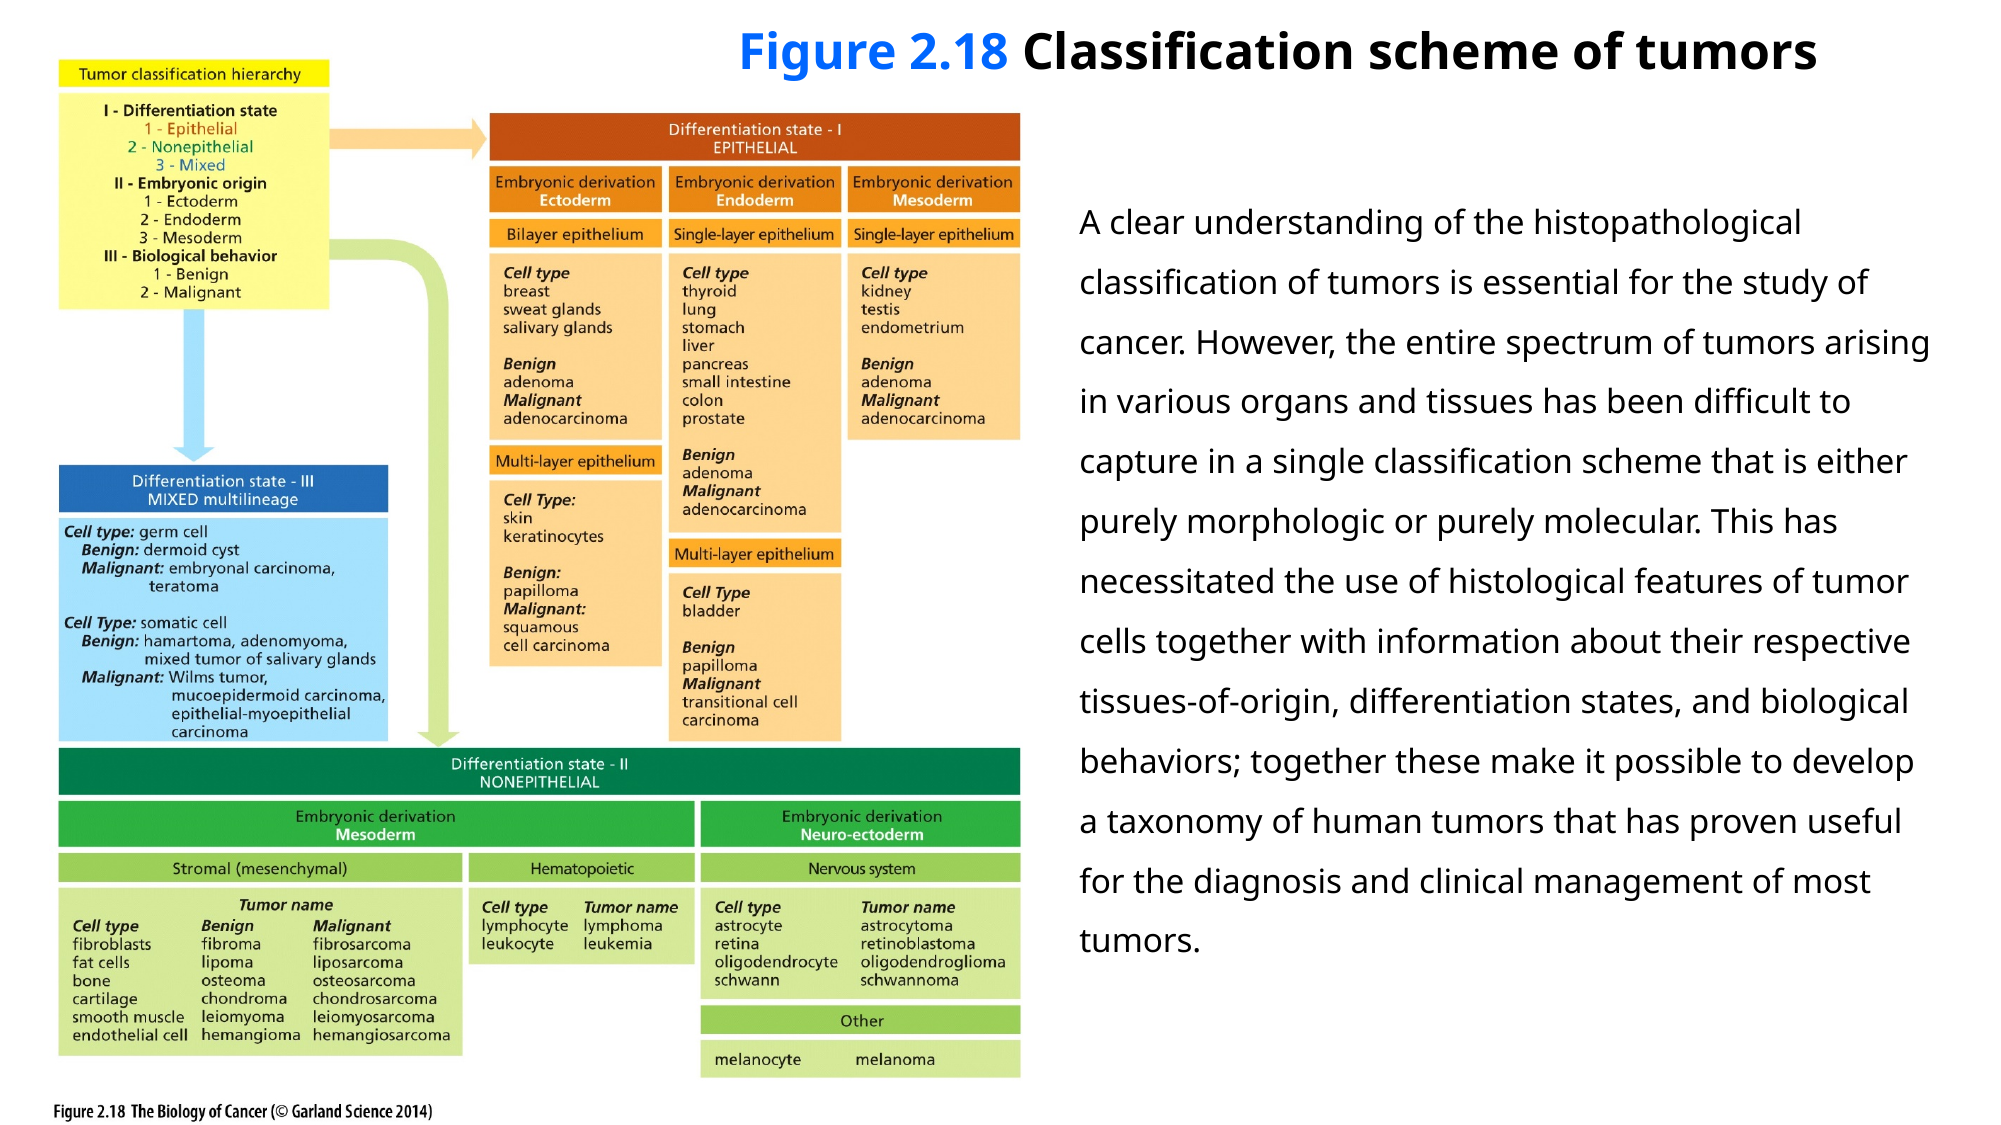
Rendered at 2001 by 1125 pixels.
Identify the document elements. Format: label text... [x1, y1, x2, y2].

text_box A clear understanding of the histopathological classification of tumors is essential for the study of cancer. However, the entire spectrum of tumors arising in various organs and tissues has been difficult to capture in a single classification scheme that is either purely morphologic or purely molecular. This has necessitated the use of histological features of tumor cells together with information about their respective tissues-of-origin, differentiation states, and biological behaviors; together these make it possible to develop a taxonomy of human tumors that has proven useful for the diagnosis and clinical management of most tumors. [1064, 173, 1959, 967]
picture [48, 49, 1030, 1125]
text_box Figure 2.18 Classification scheme of tumors [723, 11, 1834, 87]
